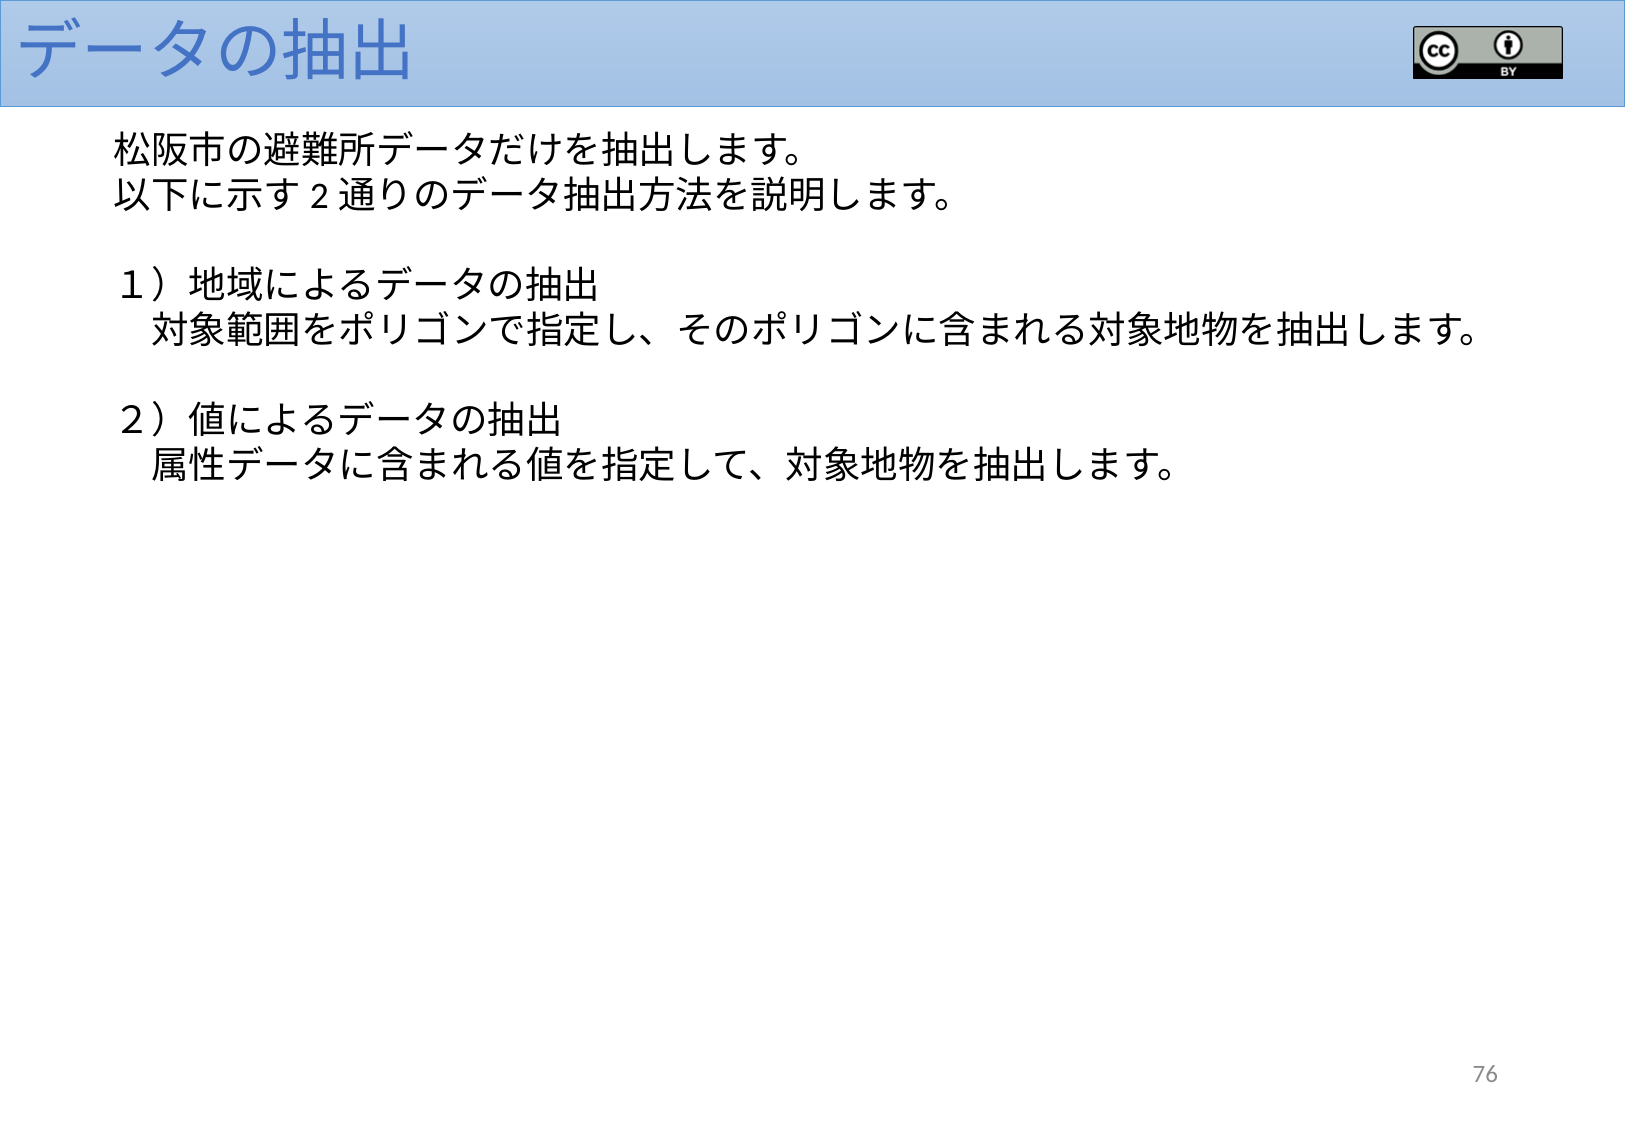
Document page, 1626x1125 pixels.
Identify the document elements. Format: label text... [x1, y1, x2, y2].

picture [1413, 26, 1563, 80]
title データの抽出 [0, 0, 1625, 107]
slide_number 76 [1147, 1042, 1514, 1103]
text_box 松阪市の避難所データだけを抽出します。 以下に示す2通りのデータ抽出方法を説明します。 １）地域によるデータの抽出 対象範囲をポリゴンで指定し、そのポリゴンに含まれる対象地物を抽出します。 ２）値によるデータの抽出 属性データに含まれる値を指定して、対象地物を抽出します。 [98, 118, 1608, 494]
